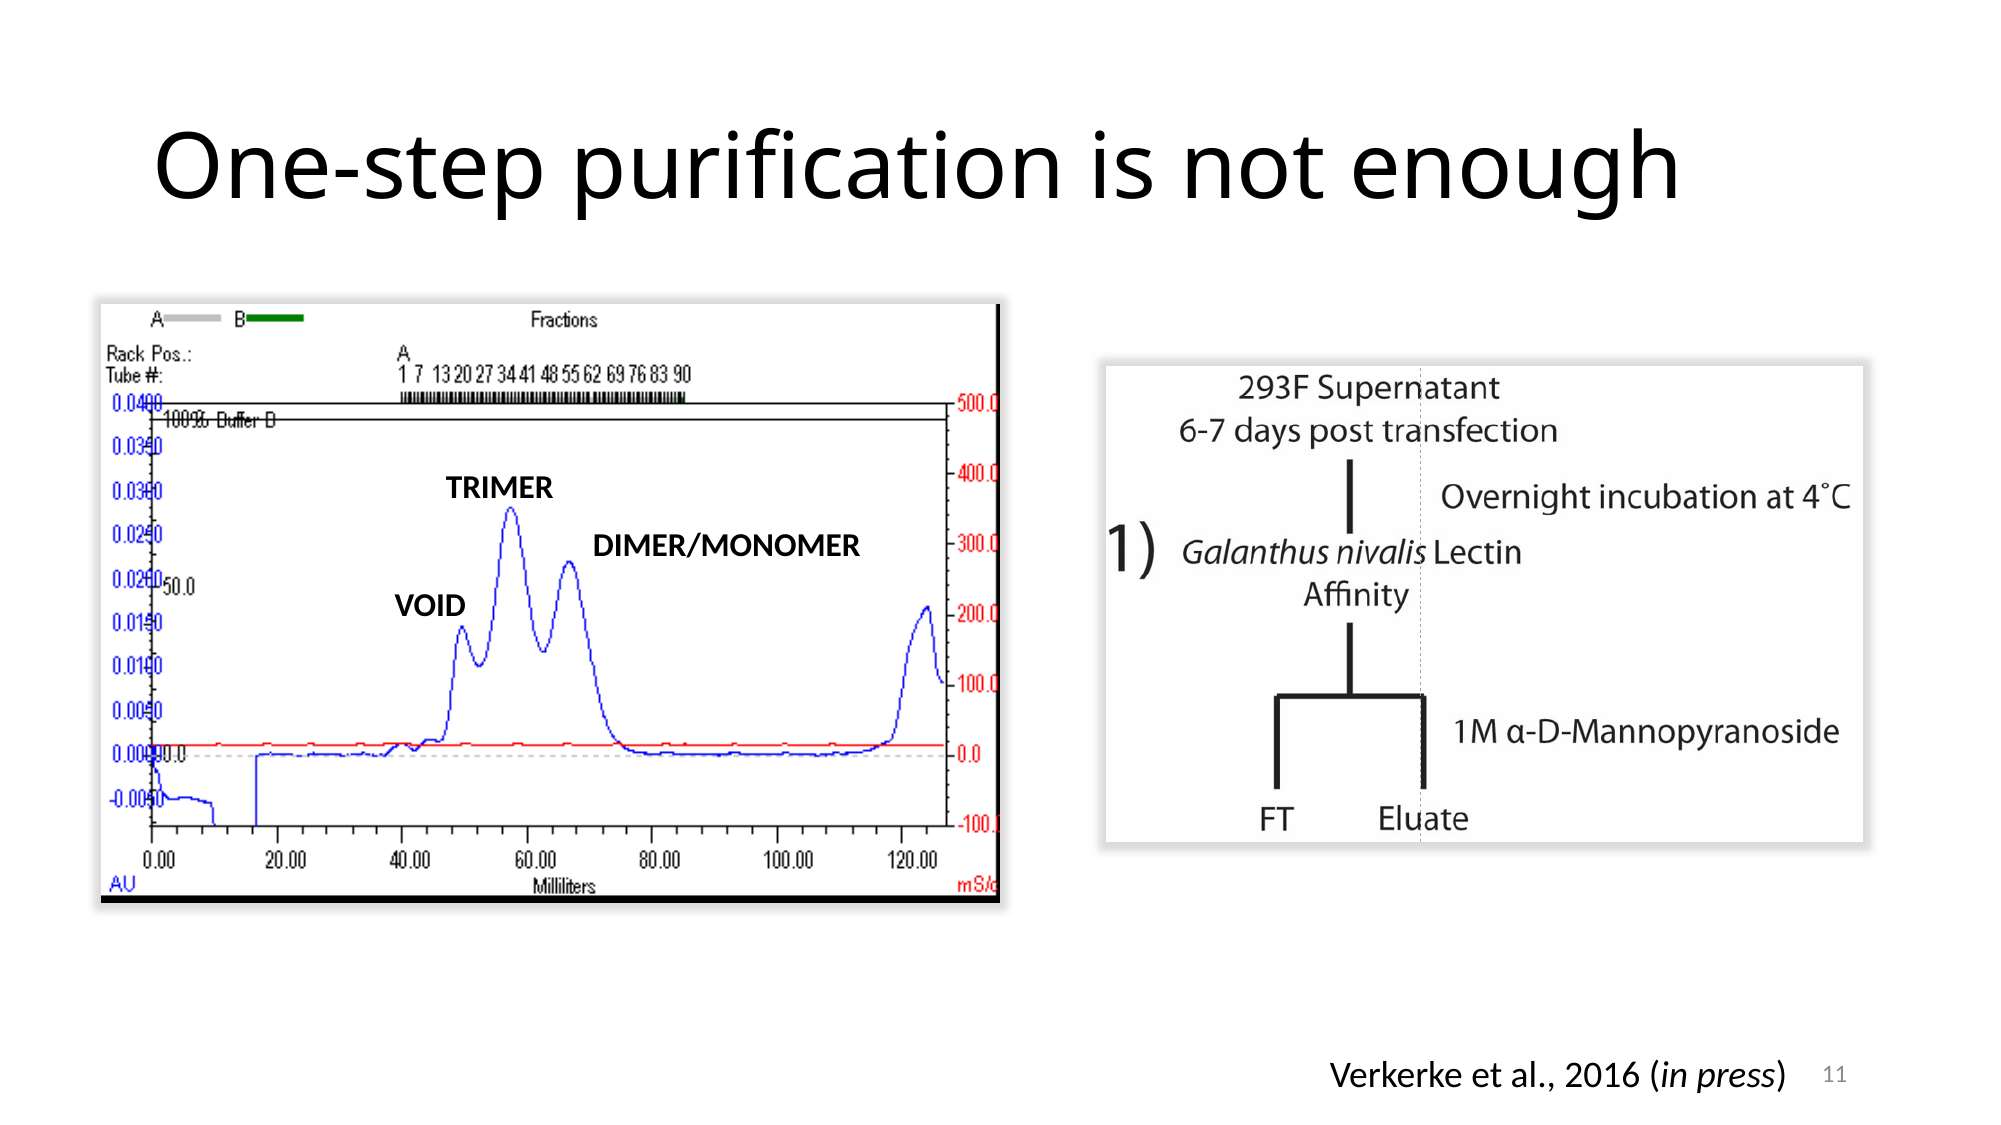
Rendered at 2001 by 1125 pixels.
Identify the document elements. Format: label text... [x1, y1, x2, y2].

picture [1106, 366, 1863, 842]
text_box Verkerke et al., 2016 (in press) [1314, 1042, 1960, 1103]
title One-step purification is not enough [137, 59, 1863, 278]
picture [101, 304, 1001, 903]
